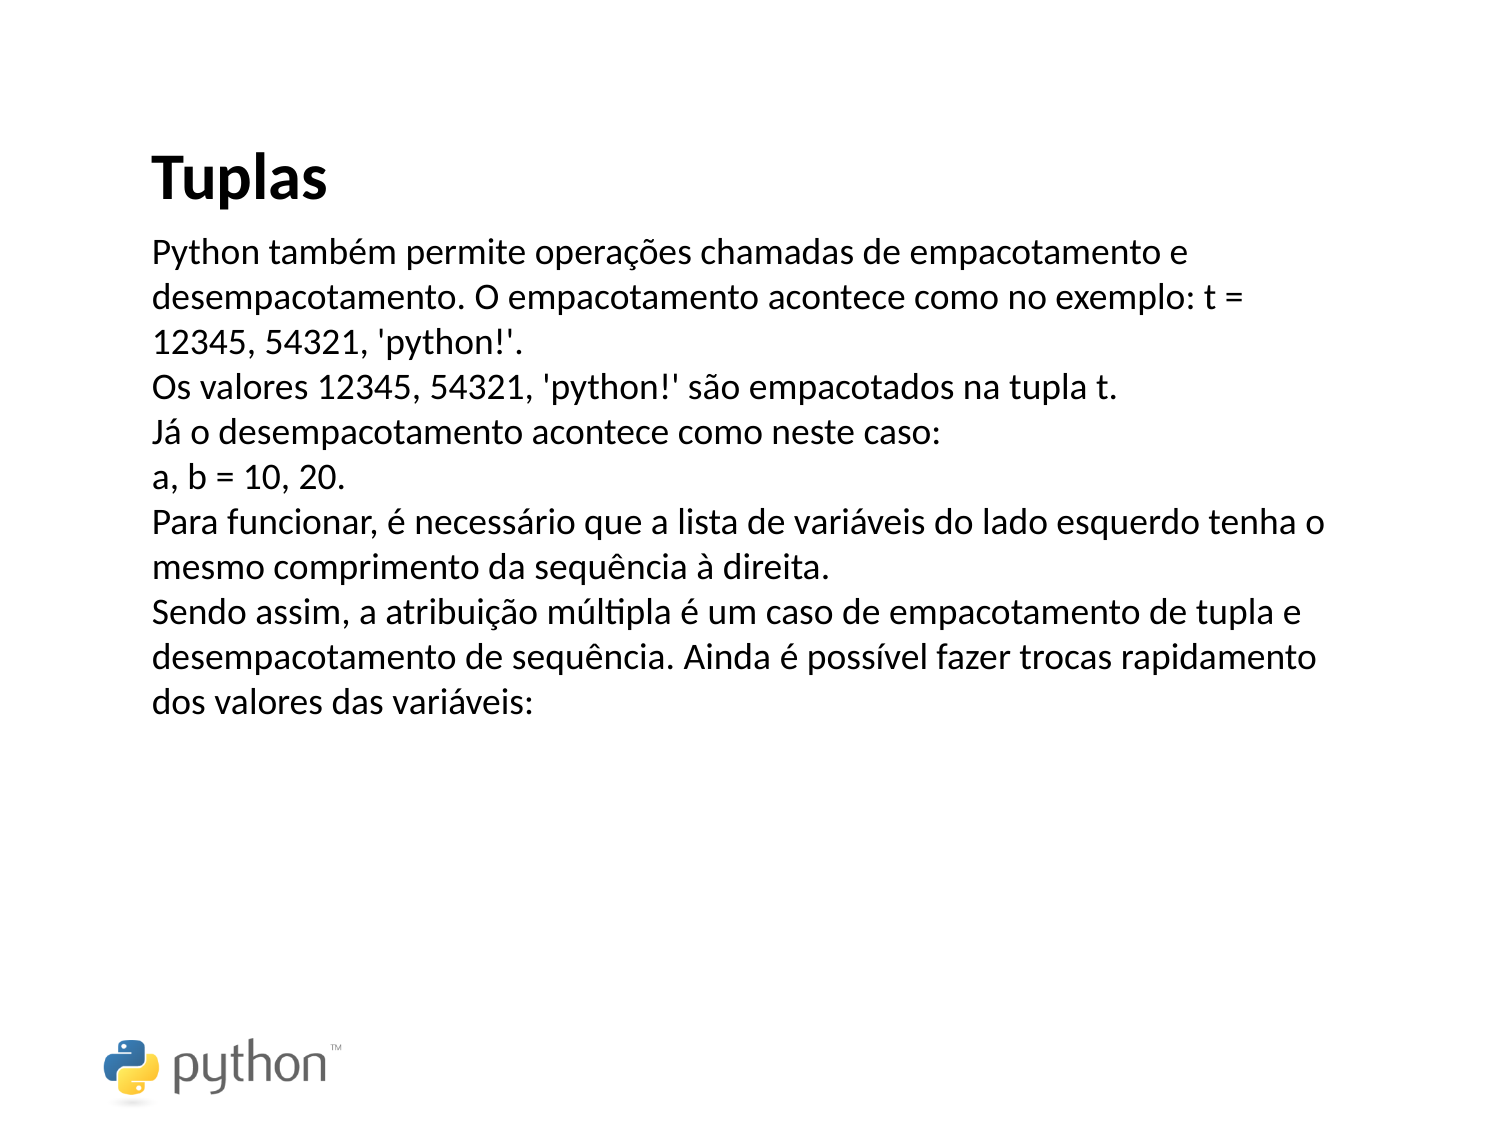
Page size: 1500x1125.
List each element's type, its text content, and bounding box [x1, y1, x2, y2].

text_box Python também permite operações chamadas de empacotamento e desempacotamento. O empacotamento acontece como no exemplo: t = 12345, 54321, 'python!'. Os valores 12345, 54321, 'python!' são empacotados na tupla t. Já o desempacotamento acontece como neste caso: a, b = 10, 20. Para funcionar, é necessário que a lista de variáveis do lado esquerdo tenha o mesmo comprimento da sequência à direita. Sendo assim, a atribuição múltipla é um caso de empacotamento de tupla e desempacotamento de sequência. Ainda é possível fazer trocas rapidamento dos valores das variáveis: [137, 219, 1342, 730]
text_box Tuplas [136, 125, 344, 301]
picture [64, 1022, 364, 1125]
